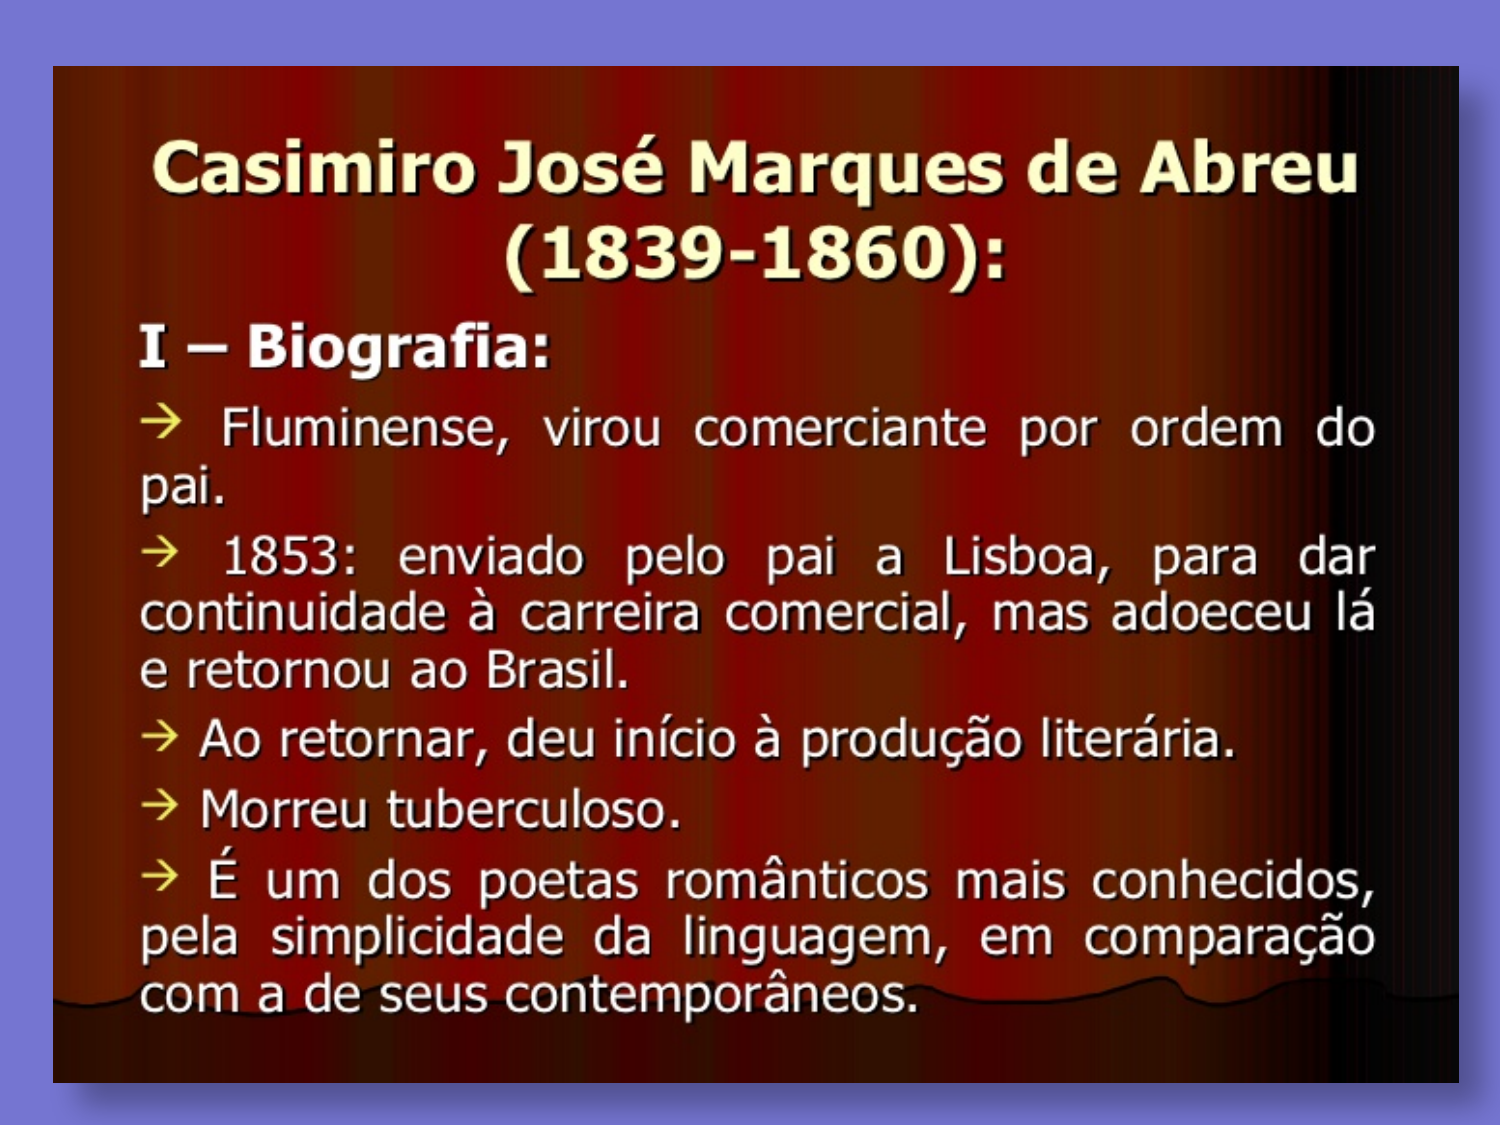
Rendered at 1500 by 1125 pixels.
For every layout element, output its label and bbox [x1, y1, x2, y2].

picture [53, 66, 1459, 1083]
